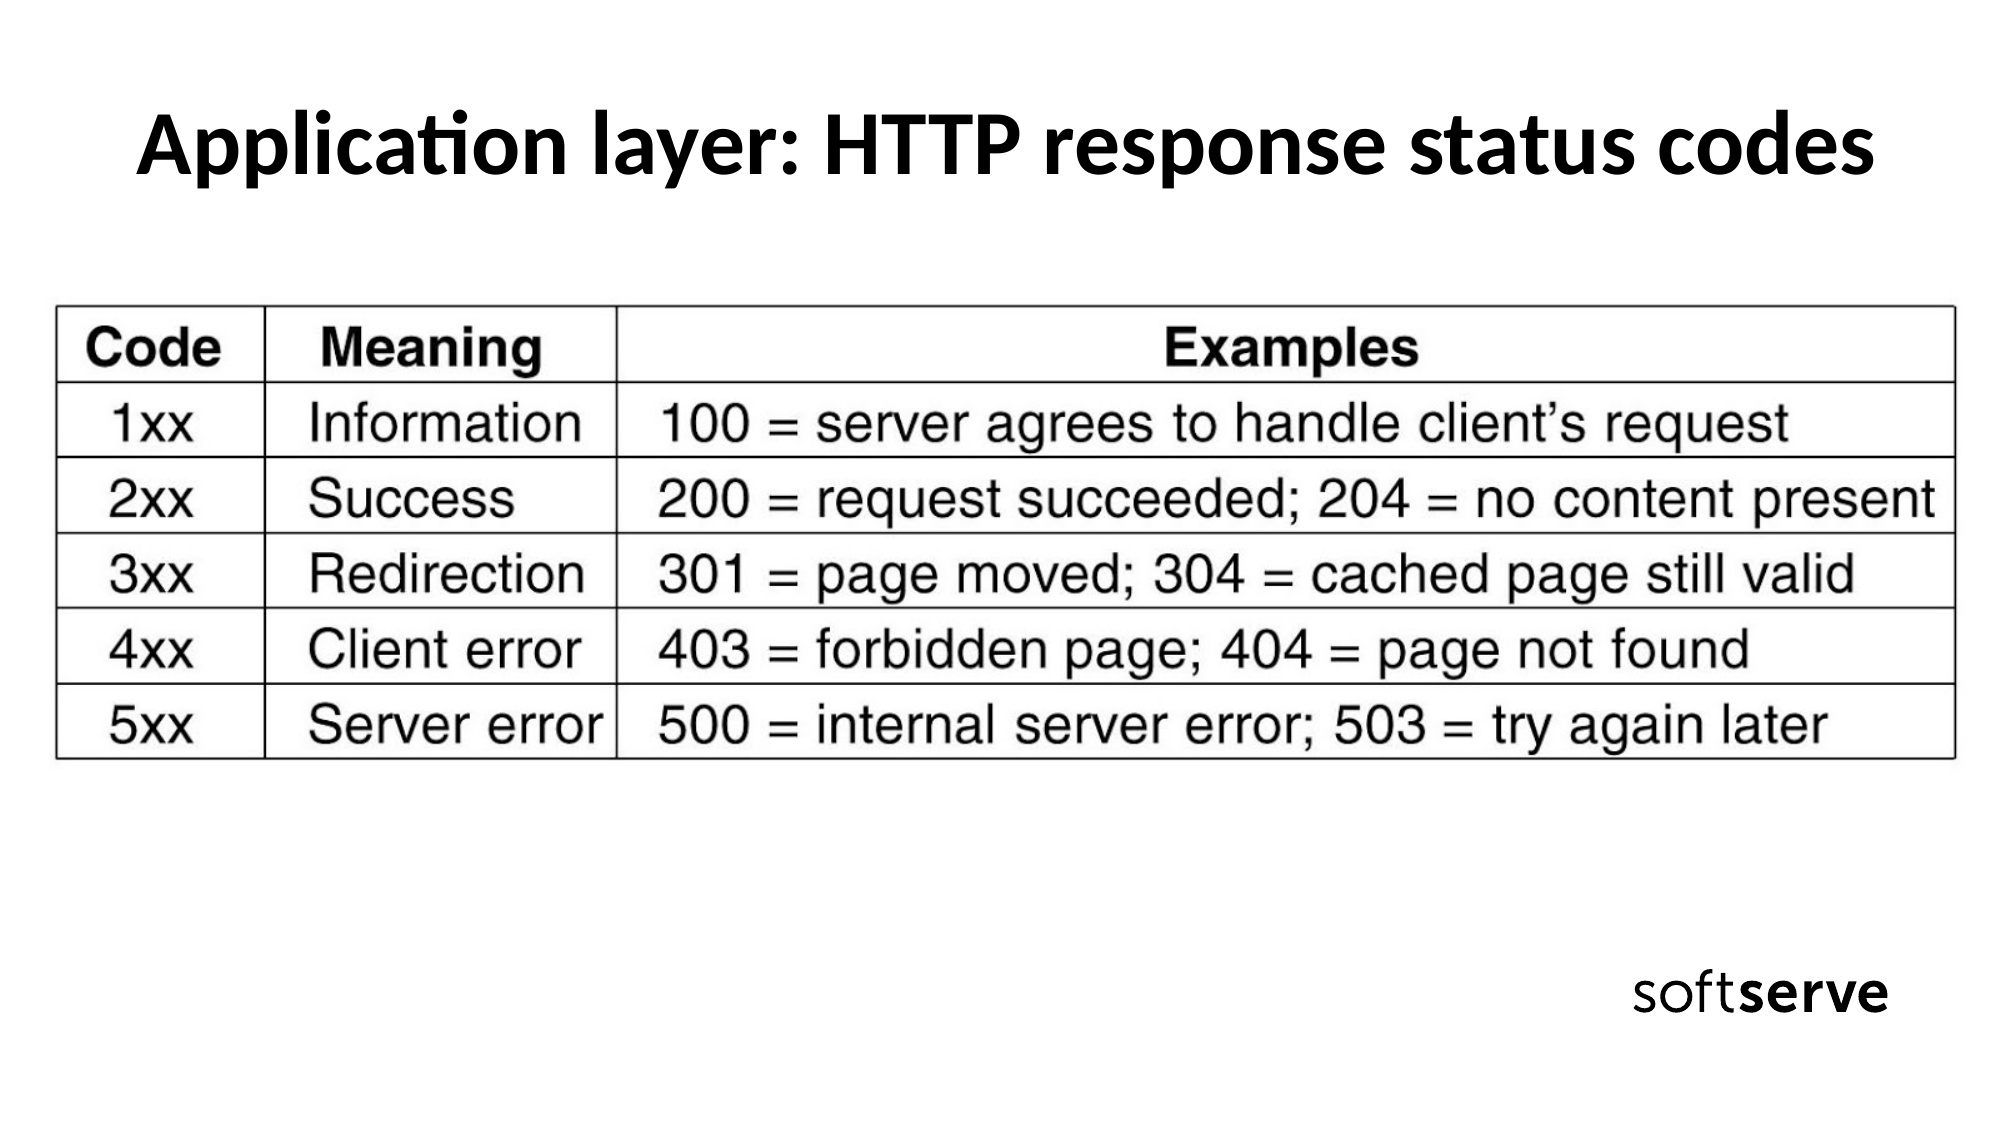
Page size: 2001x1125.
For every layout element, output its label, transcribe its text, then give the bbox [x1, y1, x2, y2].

picture [0, 258, 2000, 819]
text_box Application layer: HTTP response status codes [121, 75, 1917, 200]
